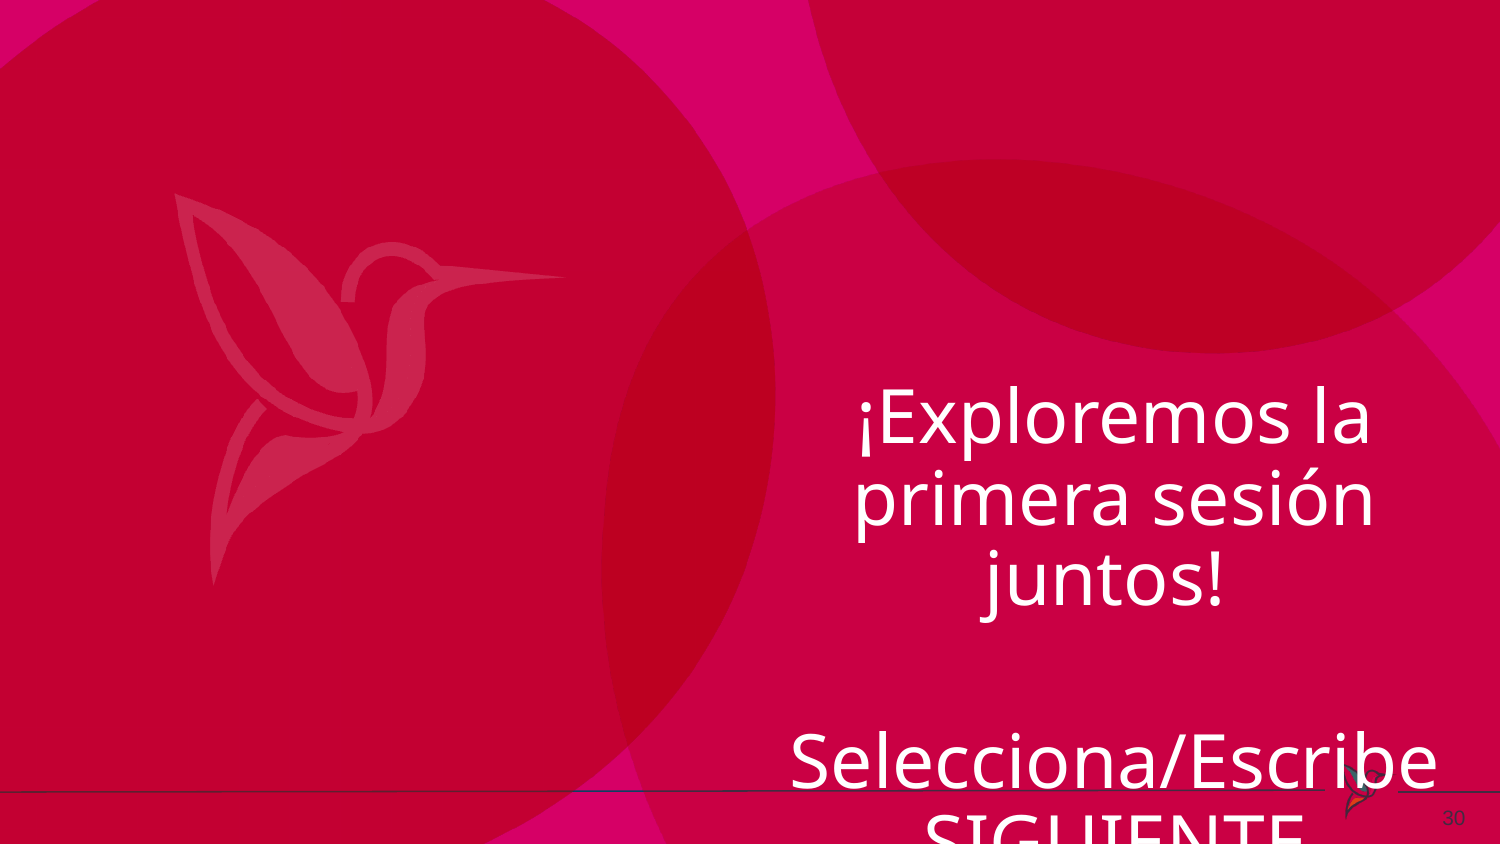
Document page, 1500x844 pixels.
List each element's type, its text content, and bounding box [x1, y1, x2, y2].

picture [0, 0, 1500, 844]
list ¡Exploremos la primera sesión juntos! Selecciona/Escribe SIGUIENTE [774, 373, 1455, 844]
